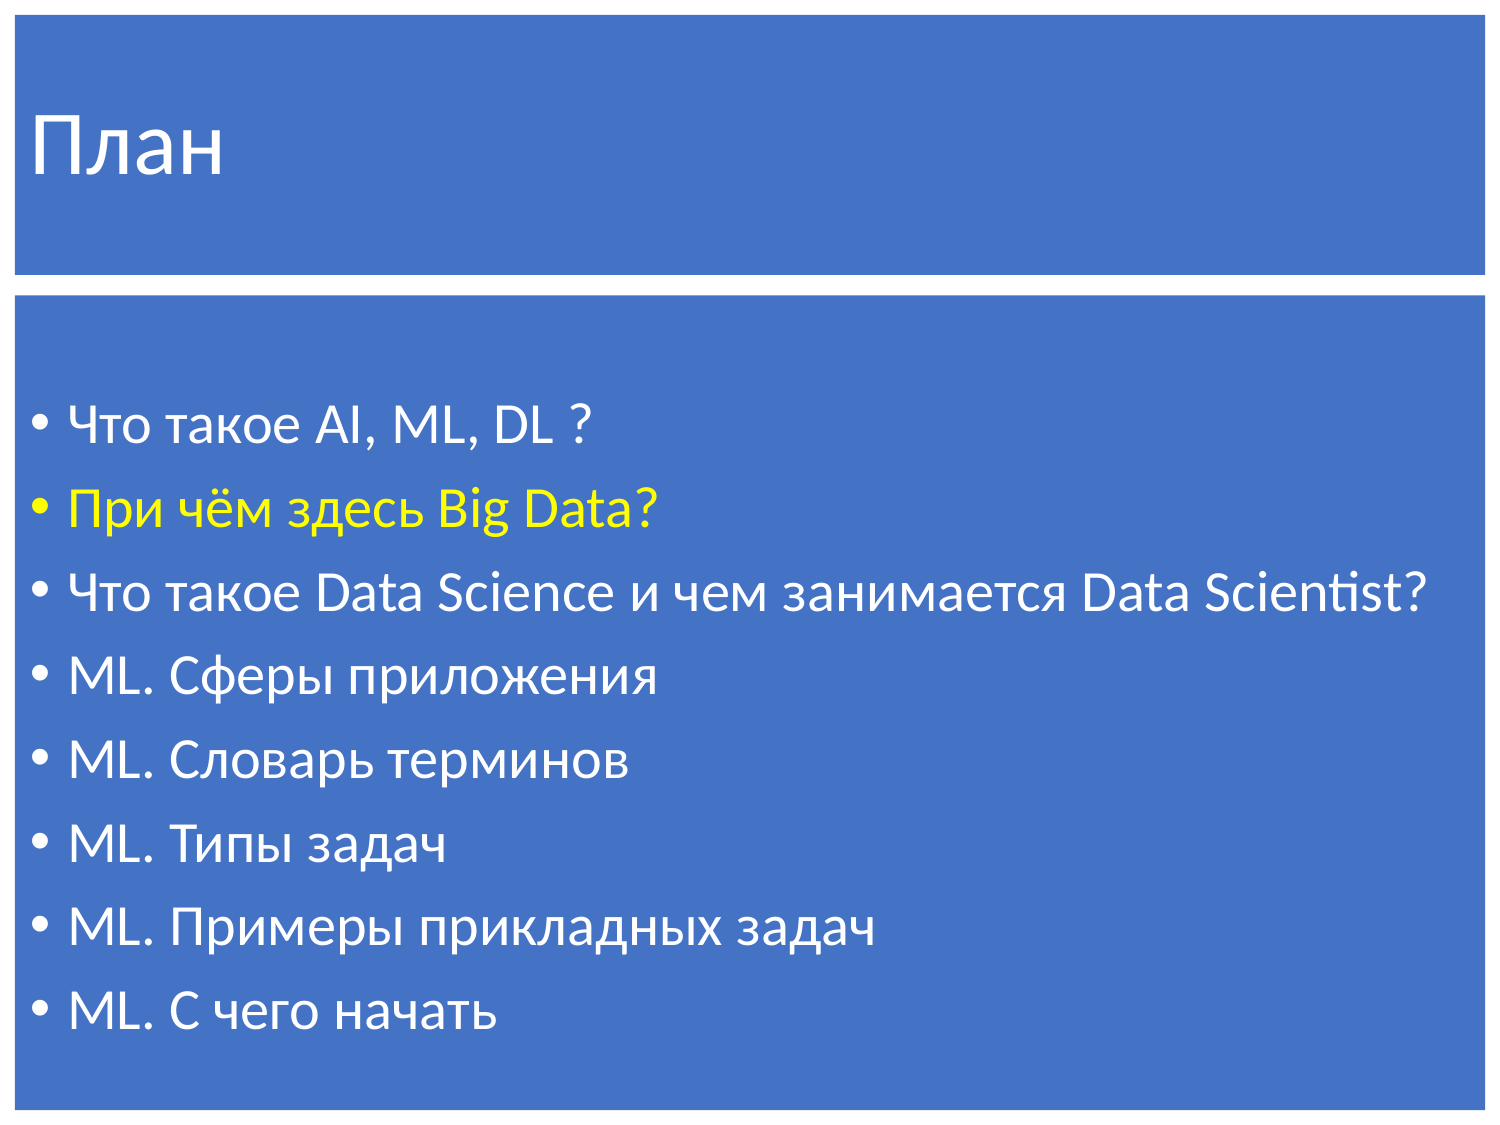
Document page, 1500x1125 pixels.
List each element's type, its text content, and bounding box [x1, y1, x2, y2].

list Что такое AI, ML, DL ? При чём здесь Big Data? Что такое Data Science и чем занимается Data Scientist? ML. Сферы приложения ML. Словарь терминов ML. Типы задач ML. Примеры прикладных задач ML. С чего начать [14, 295, 1486, 1111]
title План [14, 14, 1486, 275]
